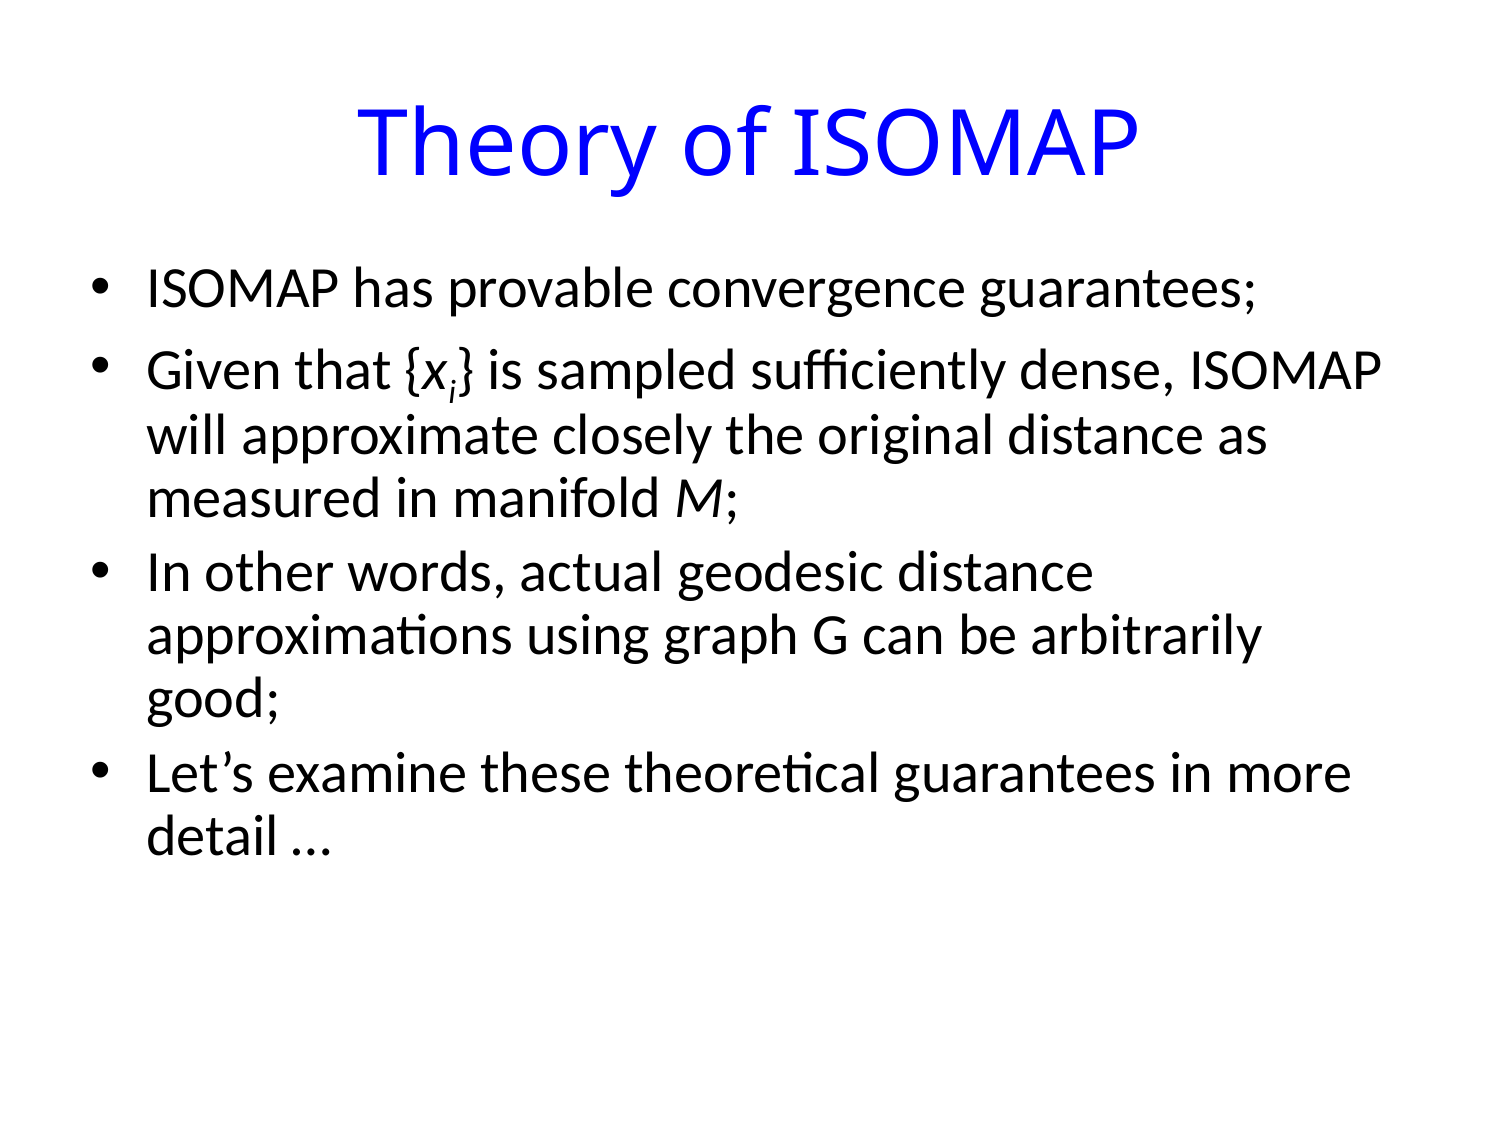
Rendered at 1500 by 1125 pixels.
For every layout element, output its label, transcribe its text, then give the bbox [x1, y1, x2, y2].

title Theory of ISOMAP [74, 44, 1426, 233]
list ISOMAP has provable convergence guarantees; Given that {xi} is sampled sufficiently dense, ISOMAP will approximate closely the original distance as measured in manifold M; In other words, actual geodesic distance approximations using graph G can be arbitrarily good; Let’s examine these theoretical guarantees in more detail … [74, 249, 1426, 993]
